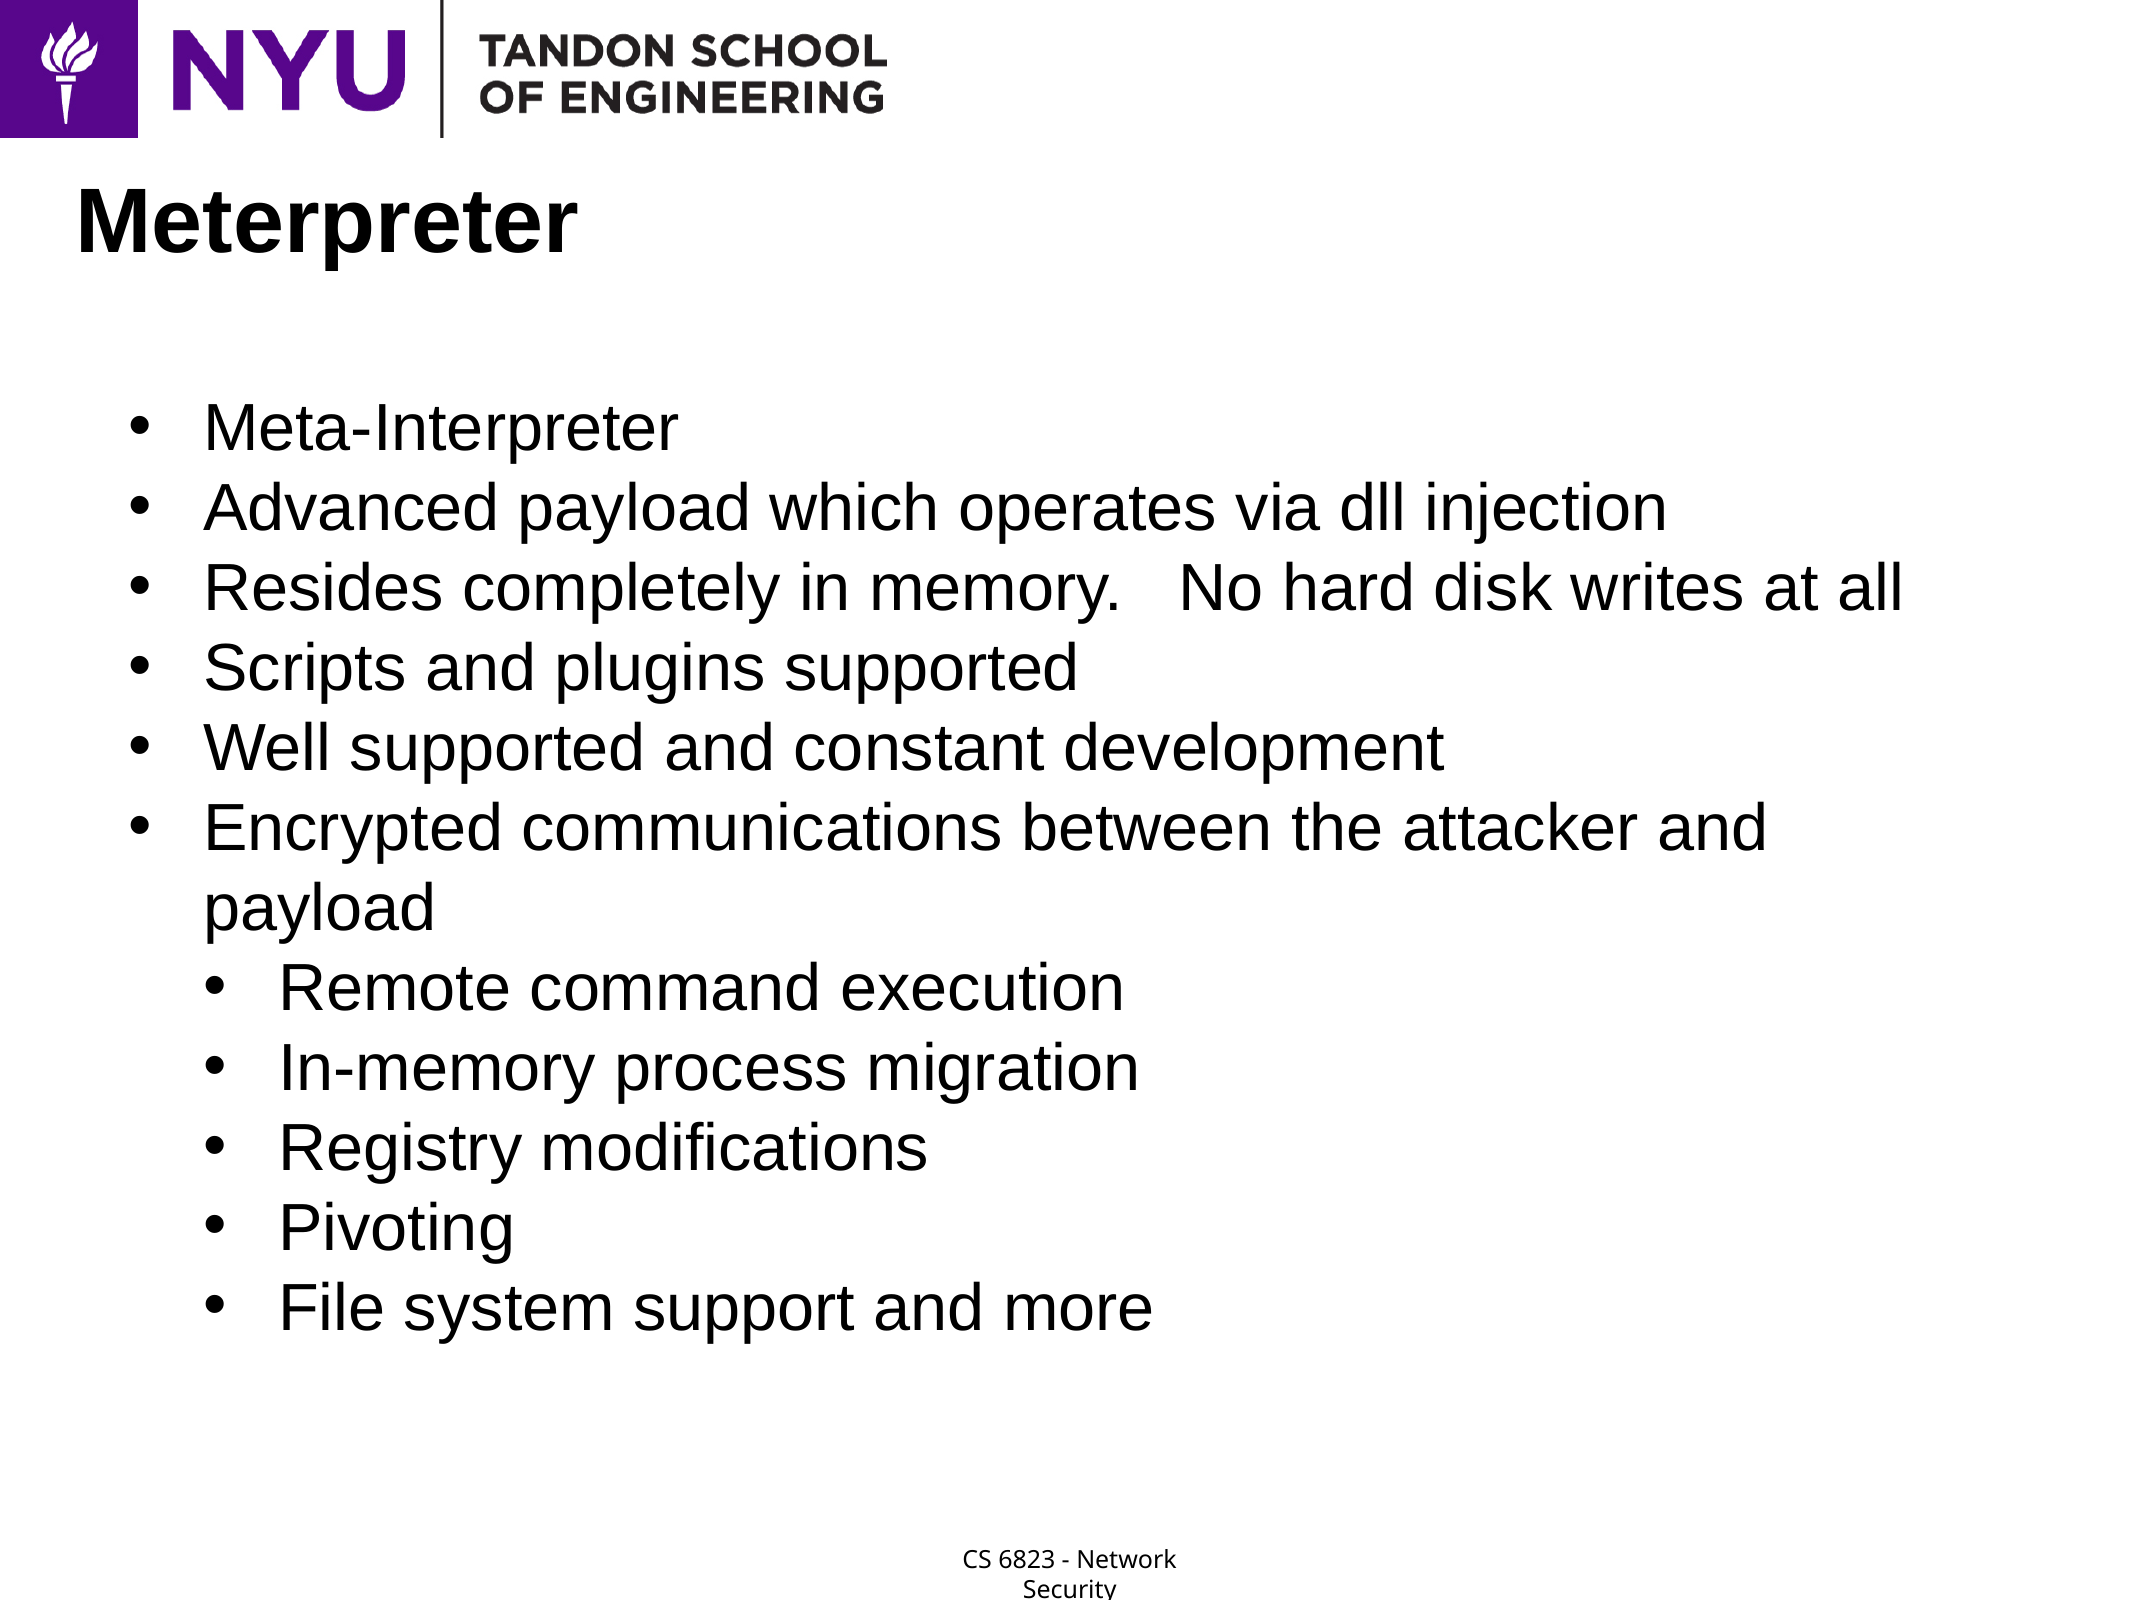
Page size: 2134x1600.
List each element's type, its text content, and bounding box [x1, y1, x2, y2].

title Meterpreter [54, 150, 2057, 283]
list Meta-Interpreter Advanced payload which operates via dll injection Resides completely in memory. No hard disk writes at all Scripts and plugins supported Well supported and constant development Encrypted communications between the attacker and payload Remote command execution In-memory process migration Registry modifications Pivoting File system support and more [106, 373, 2027, 1430]
picture [0, 0, 887, 138]
